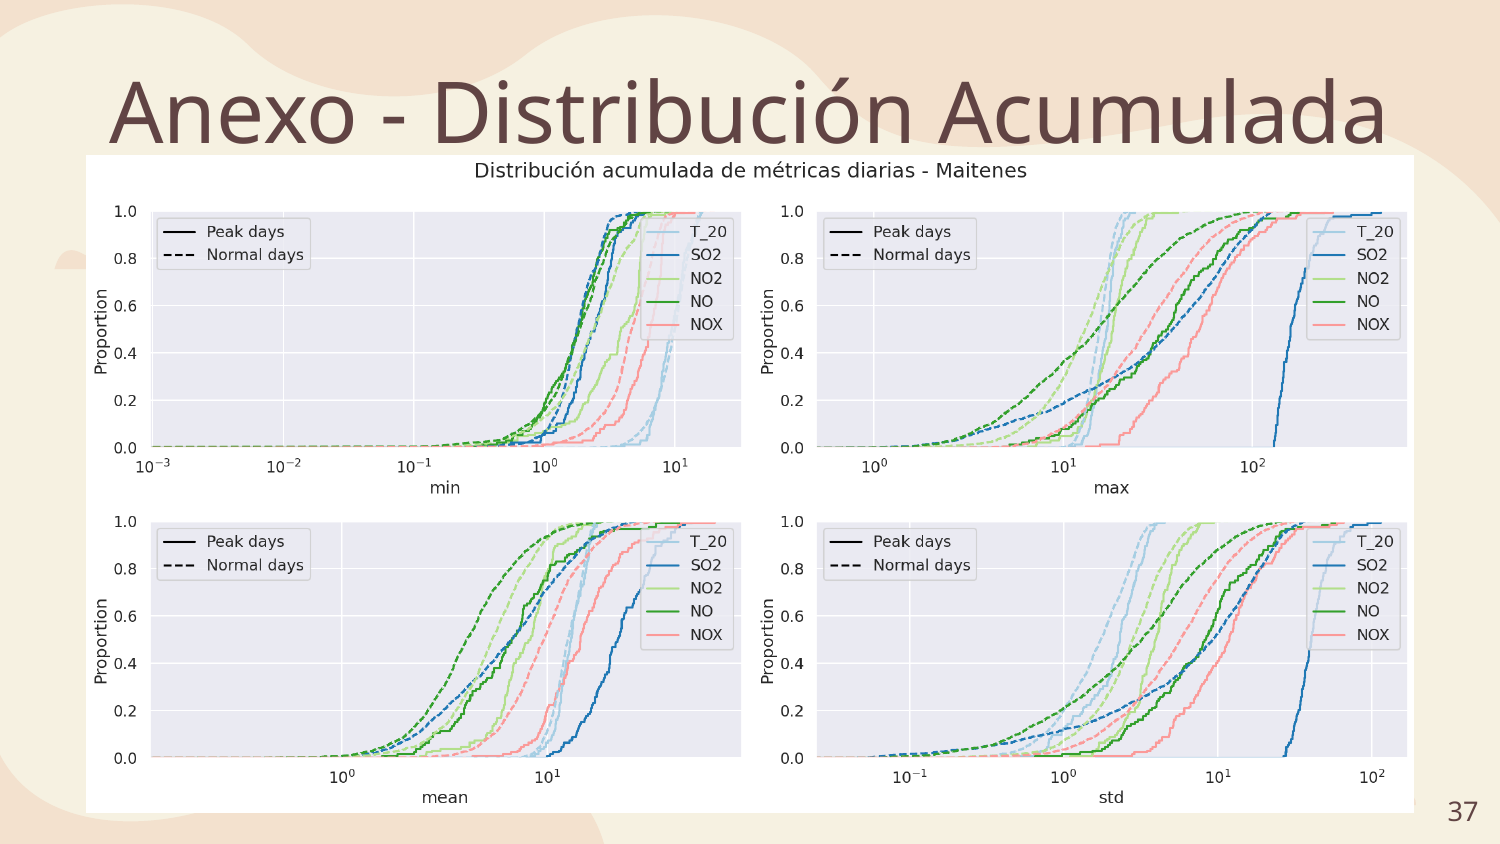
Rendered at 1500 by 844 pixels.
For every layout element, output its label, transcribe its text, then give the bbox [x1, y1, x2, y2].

slide_number ‹#› [1403, 779, 1494, 844]
picture [86, 155, 1414, 813]
title Anexo - Distribución Acumulada [85, 42, 1415, 137]
